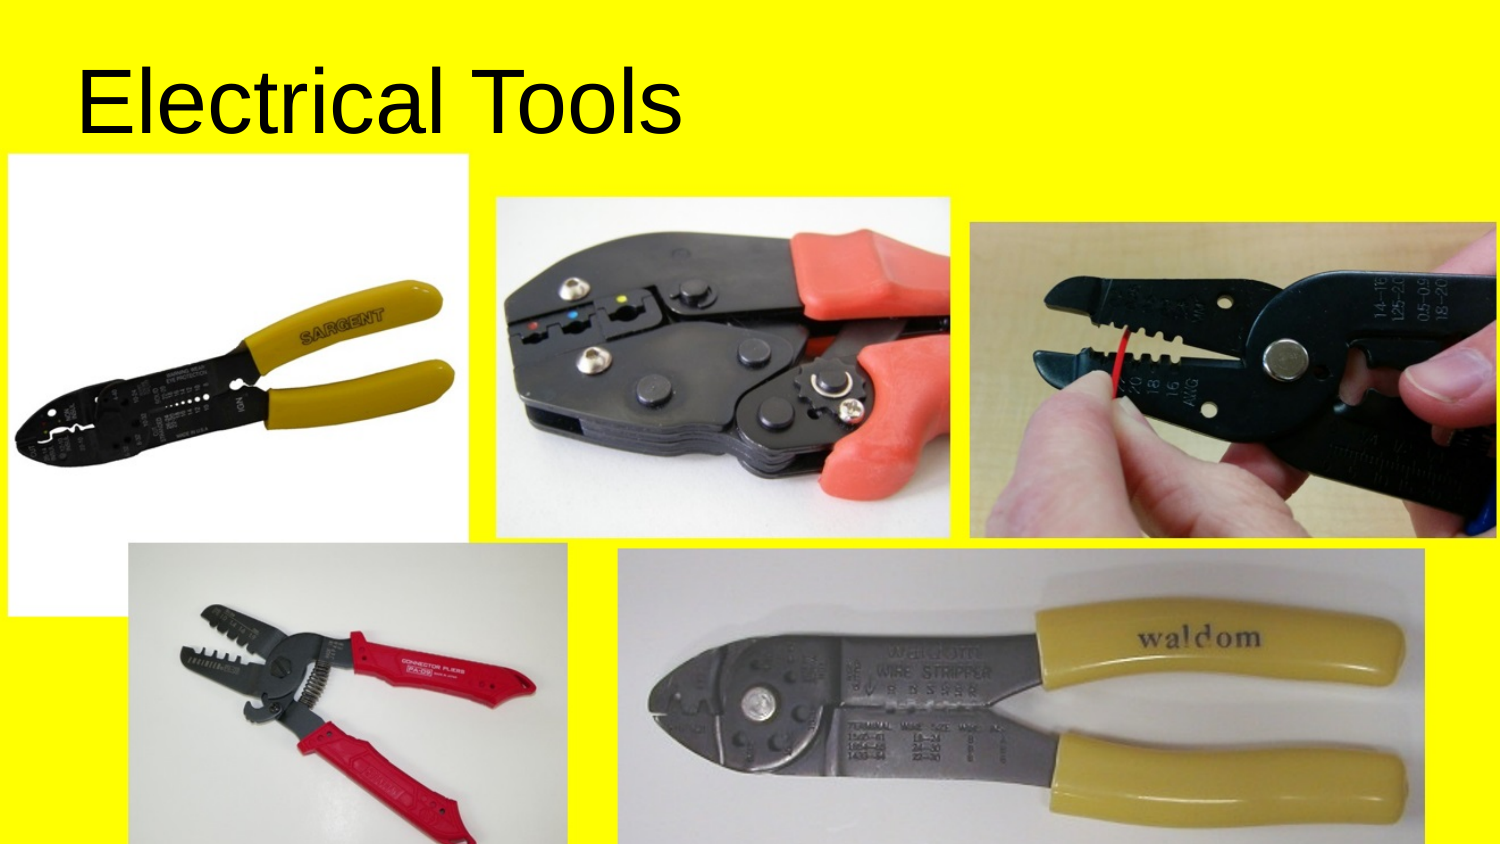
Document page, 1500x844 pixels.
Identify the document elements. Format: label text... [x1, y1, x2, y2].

picture [0, 148, 1500, 844]
text_box Electrical Tools [74, 33, 1425, 147]
